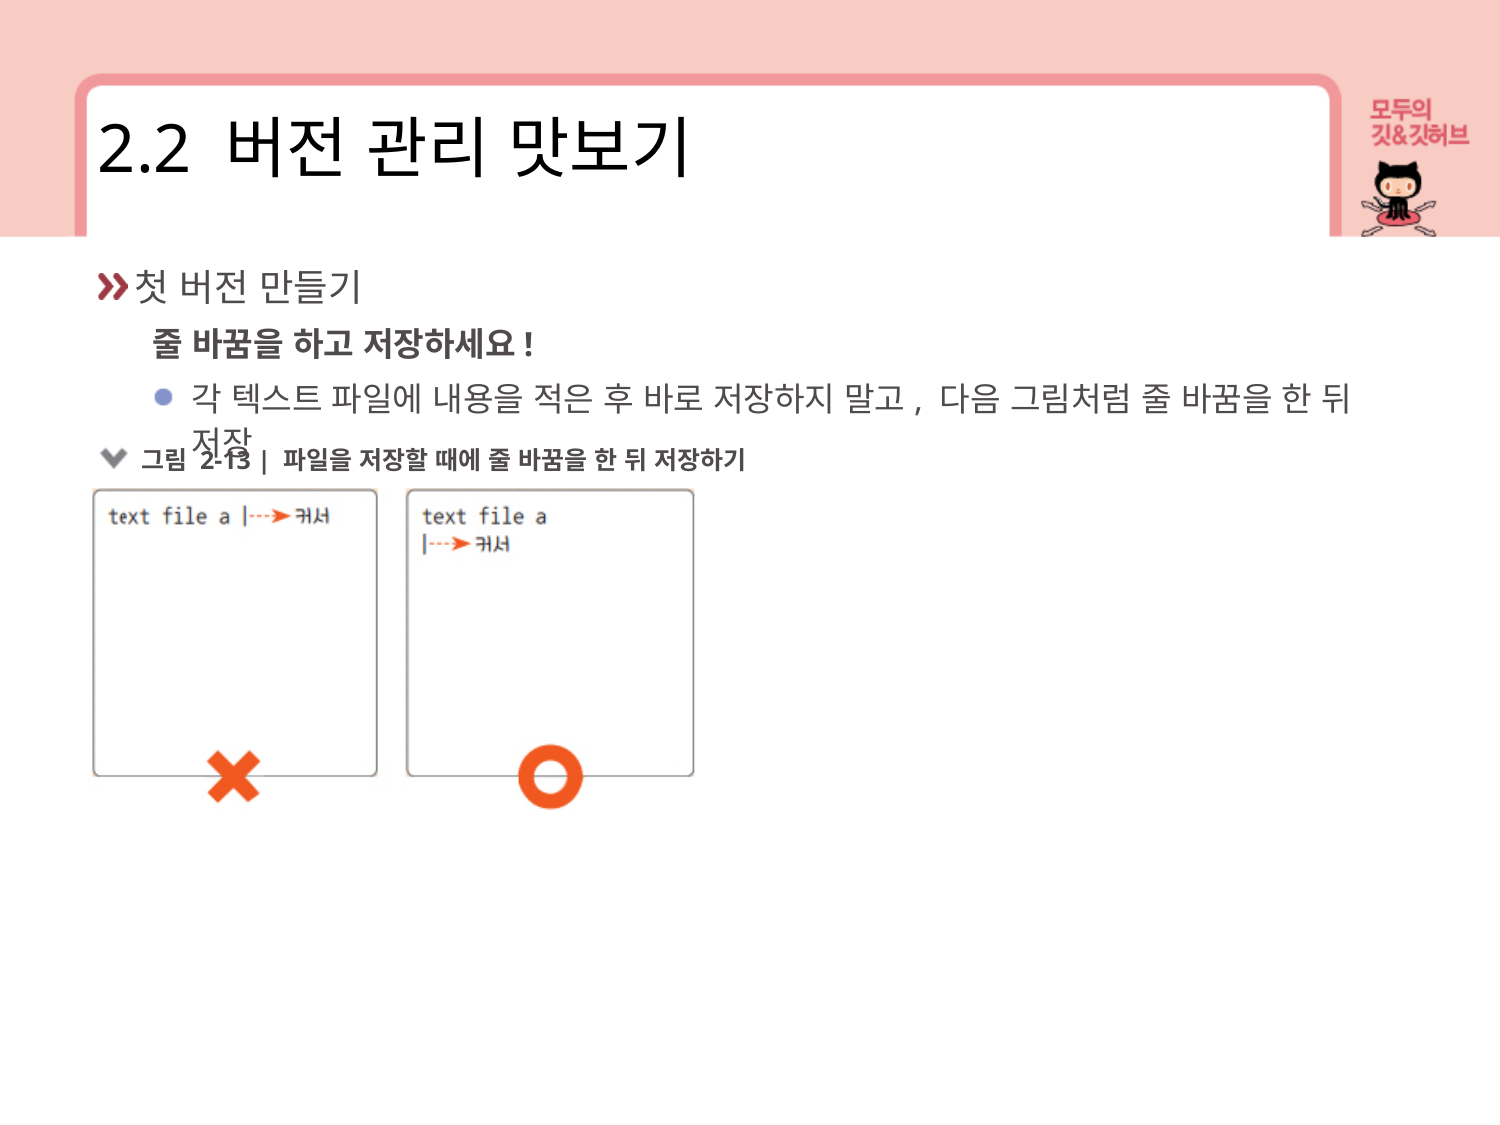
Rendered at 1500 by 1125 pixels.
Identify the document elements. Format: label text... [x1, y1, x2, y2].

text_box 2.2 버전 관리 맛보기 [82, 61, 1413, 193]
picture [0, 0, 1500, 1125]
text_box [97, 433, 1374, 480]
text_box 첫 버전 만들기 줄 바꿈을 하고 저장하세요! 각 텍스트 파일에 내용을 적은 후 바로 저장하지 말고, 다음 그림처럼 줄 바꿈을 한 뒤 저장 [82, 252, 1413, 1067]
